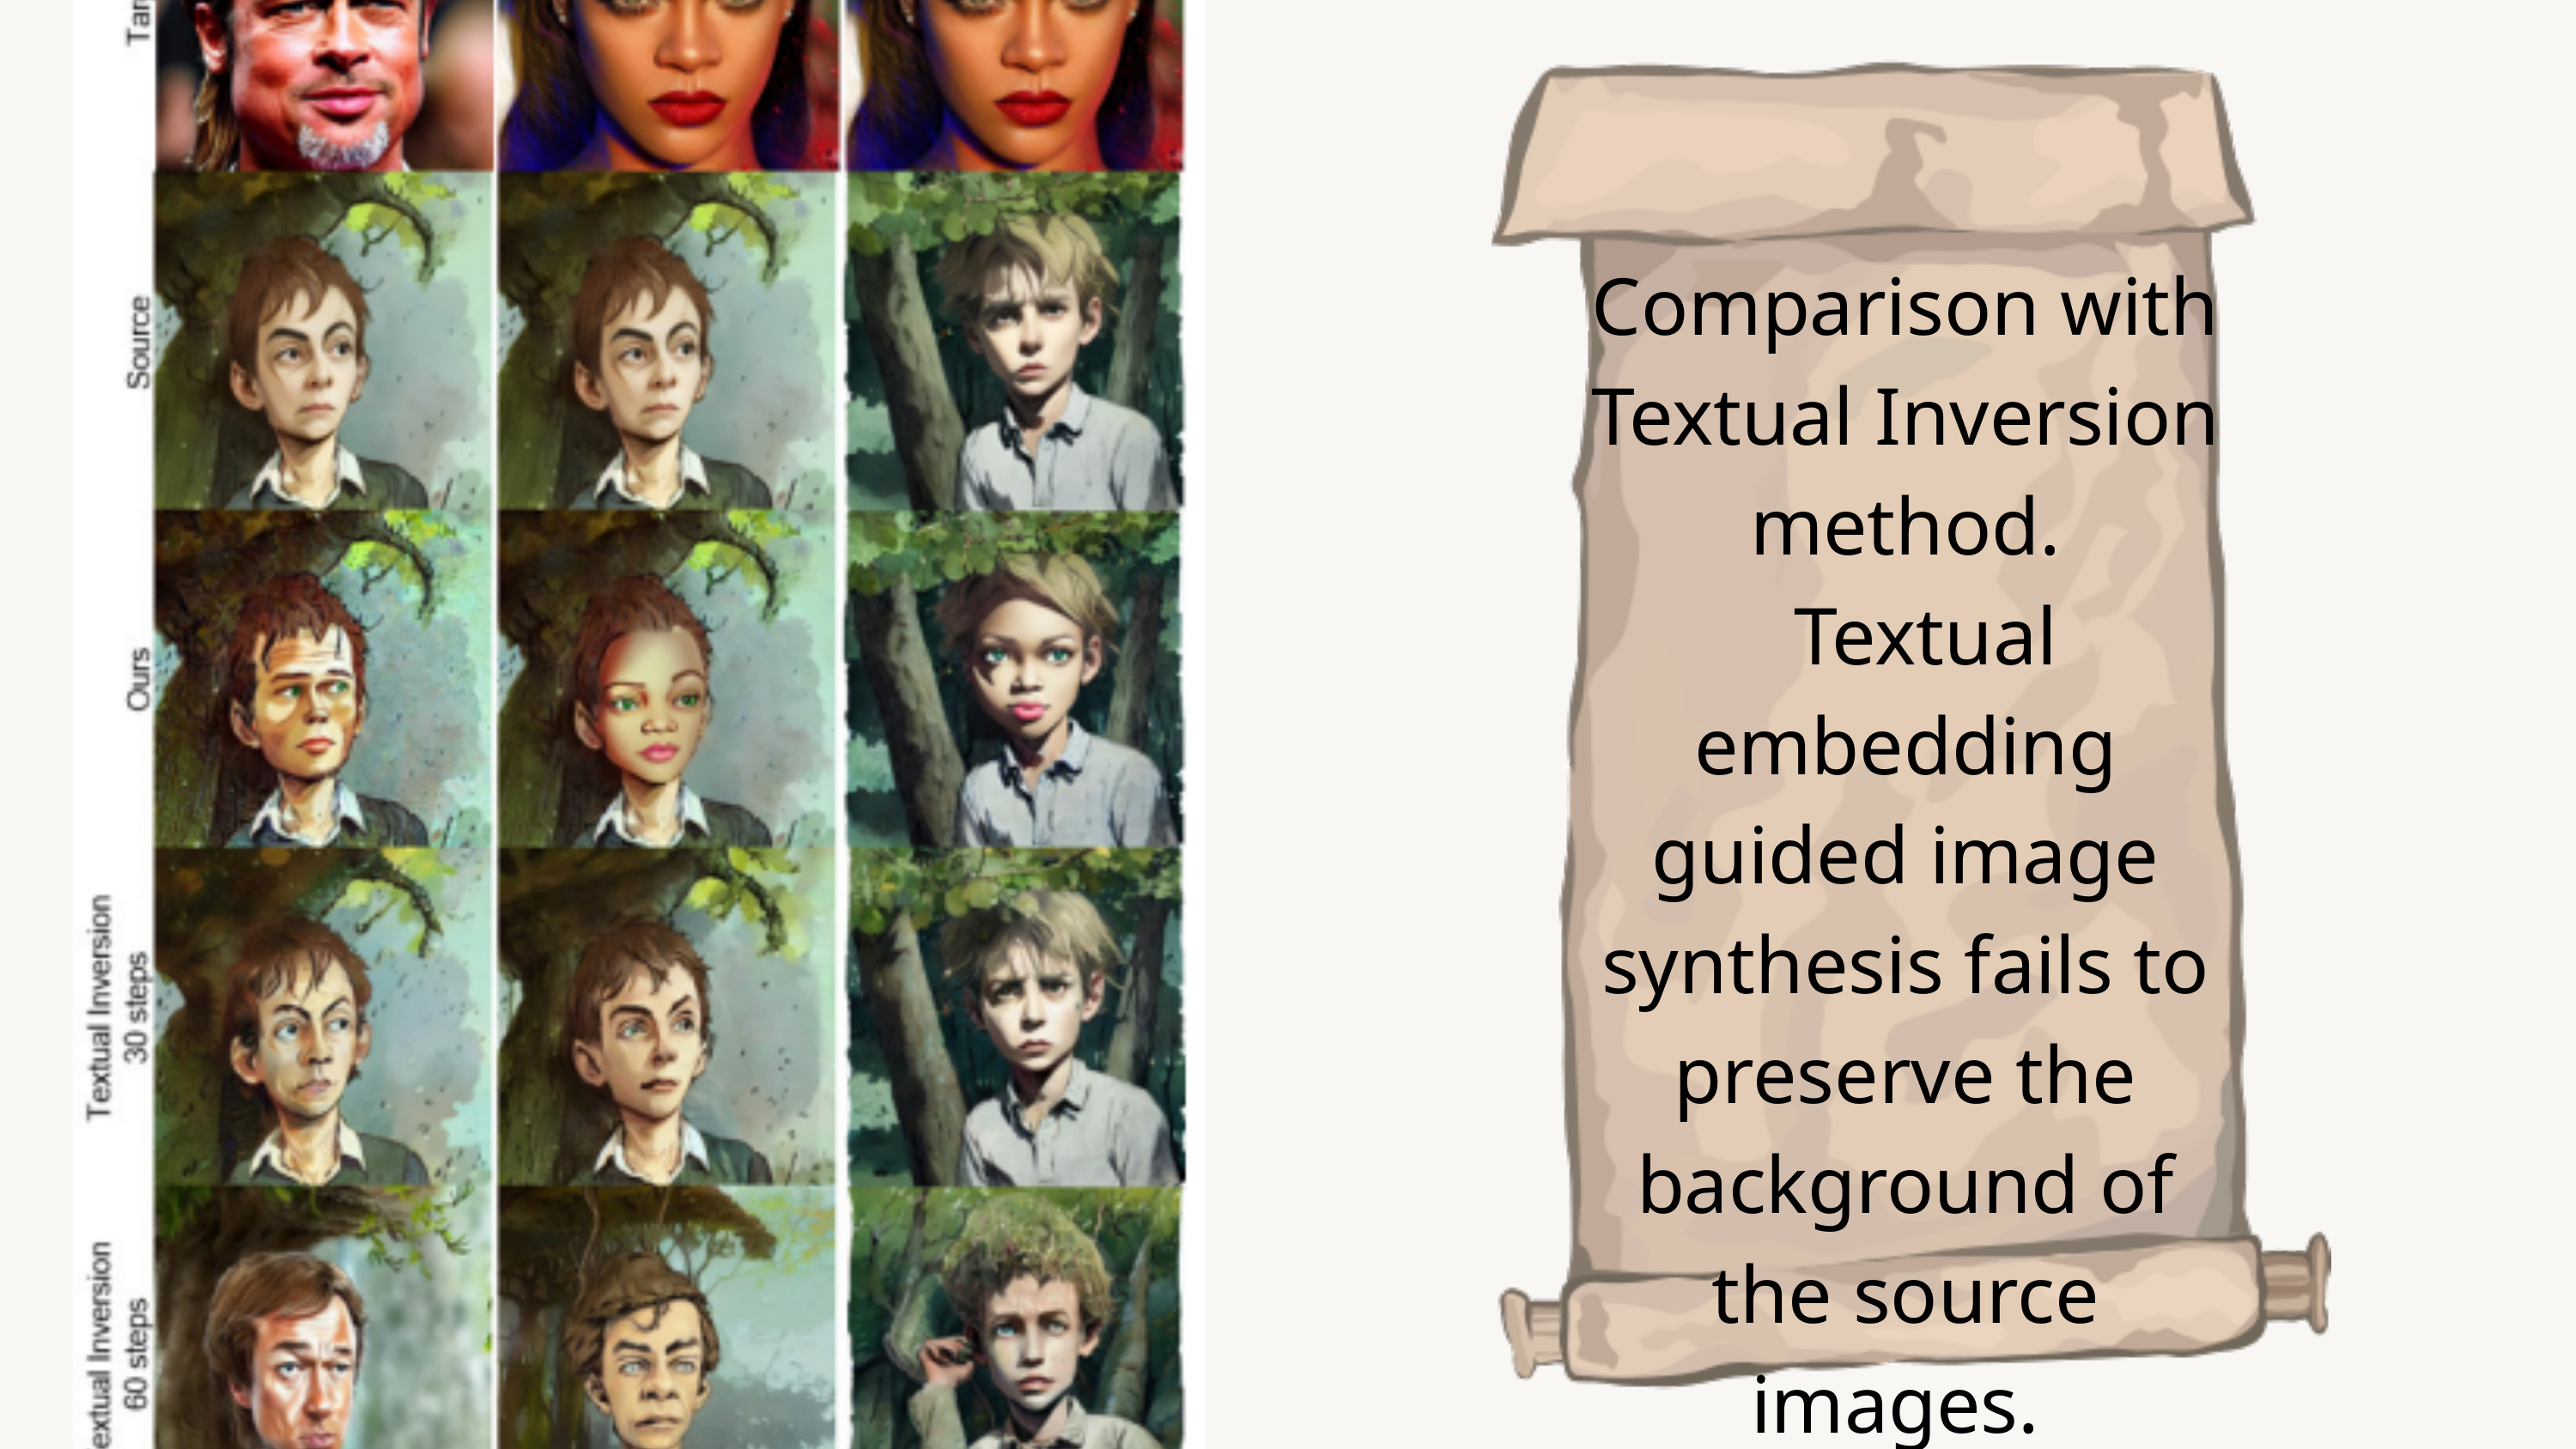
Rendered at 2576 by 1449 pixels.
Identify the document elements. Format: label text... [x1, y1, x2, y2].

text_box Comparison with Textual Inversion method. Textual embedding guided image synthesis fails to preserve the background of the source images. [1573, 241, 2238, 1449]
text_box [1492, 58, 2331, 1390]
text_box [72, 0, 1206, 1449]
